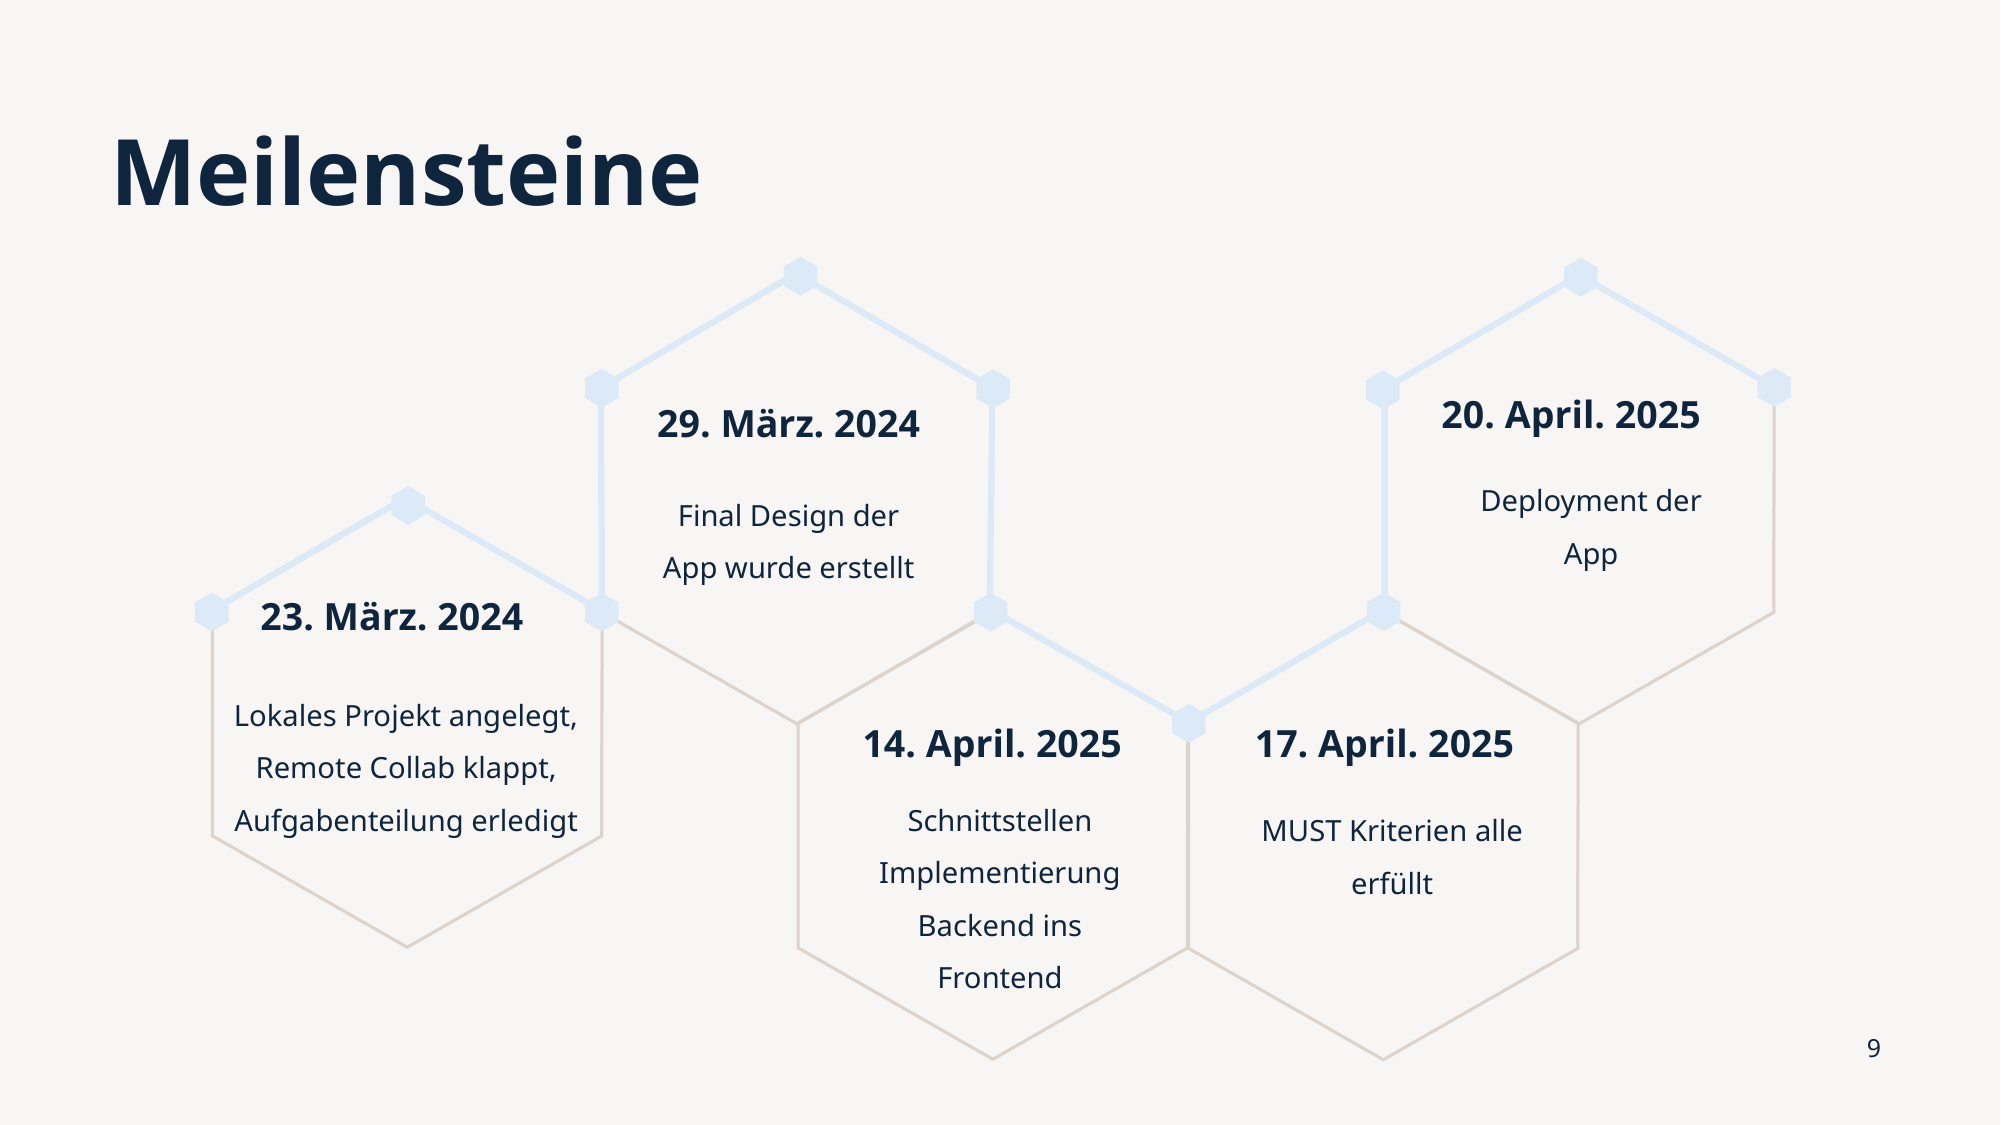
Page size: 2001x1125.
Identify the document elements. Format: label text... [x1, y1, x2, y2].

list MUST Kriterien alle erfüllt [1230, 787, 1554, 969]
list Lokales Projekt angelegt, Remote Collab klappt, Aufgabenteilung erledigt [207, 672, 605, 864]
list Schnittstellen Implementierung Backend ins Frontend [838, 777, 1162, 969]
list Final Design der App wurde erstellt [634, 471, 943, 599]
list 17. April. 2025 [1230, 689, 1539, 773]
title Meilensteine [94, 119, 789, 231]
slide_number 9 [1836, 1020, 1912, 1080]
list 29. März. 2024 [634, 369, 943, 453]
list 23. März. 2024 [238, 562, 547, 646]
list 20. April. 2025 [1417, 360, 1726, 444]
list Deployment der App [1437, 457, 1746, 541]
list 14. April. 2025 [838, 689, 1147, 773]
